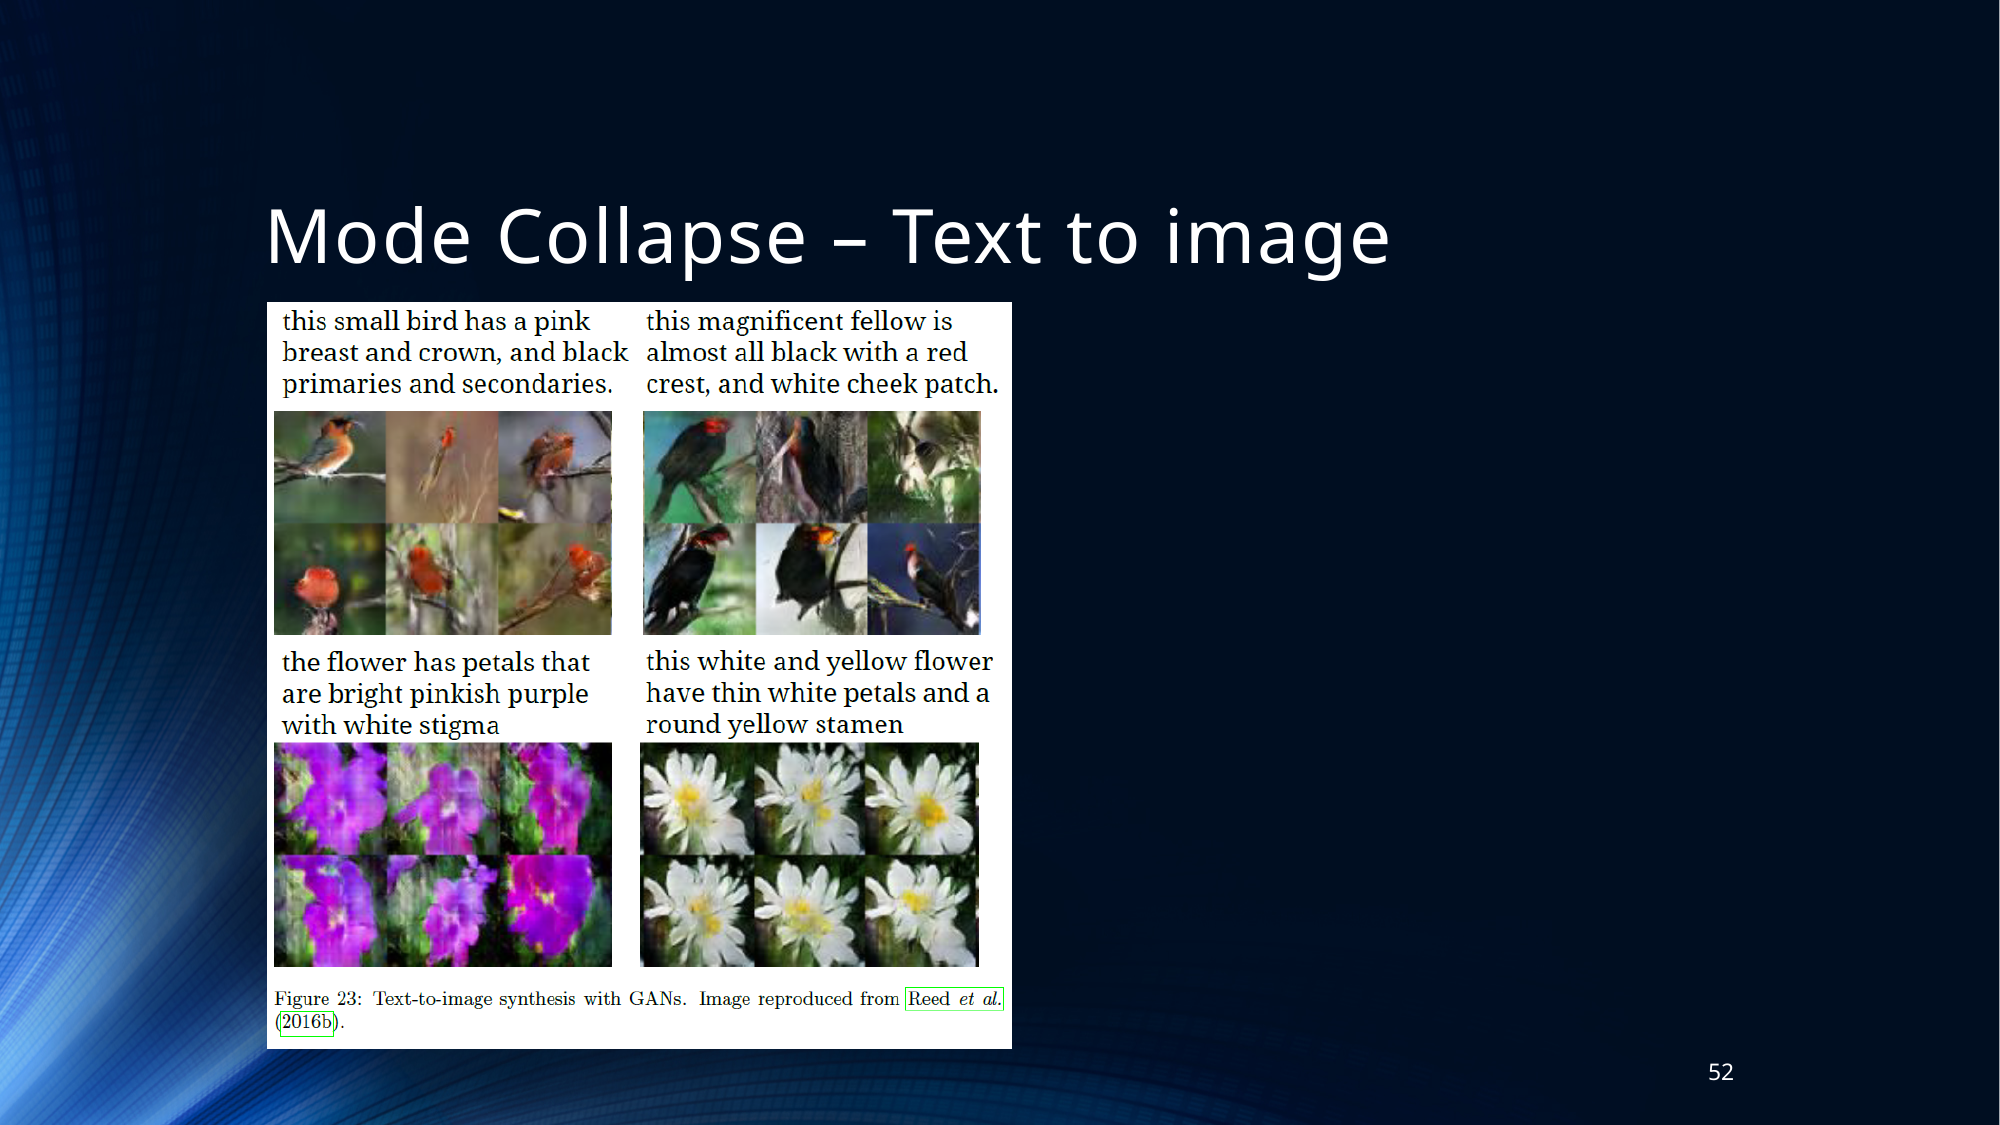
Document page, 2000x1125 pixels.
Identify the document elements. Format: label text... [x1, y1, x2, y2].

picture [0, 0, 2000, 1125]
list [267, 302, 1012, 1049]
slide_number 52 [1612, 1050, 1750, 1096]
title Mode Collapse – Text to image [249, 62, 1750, 288]
